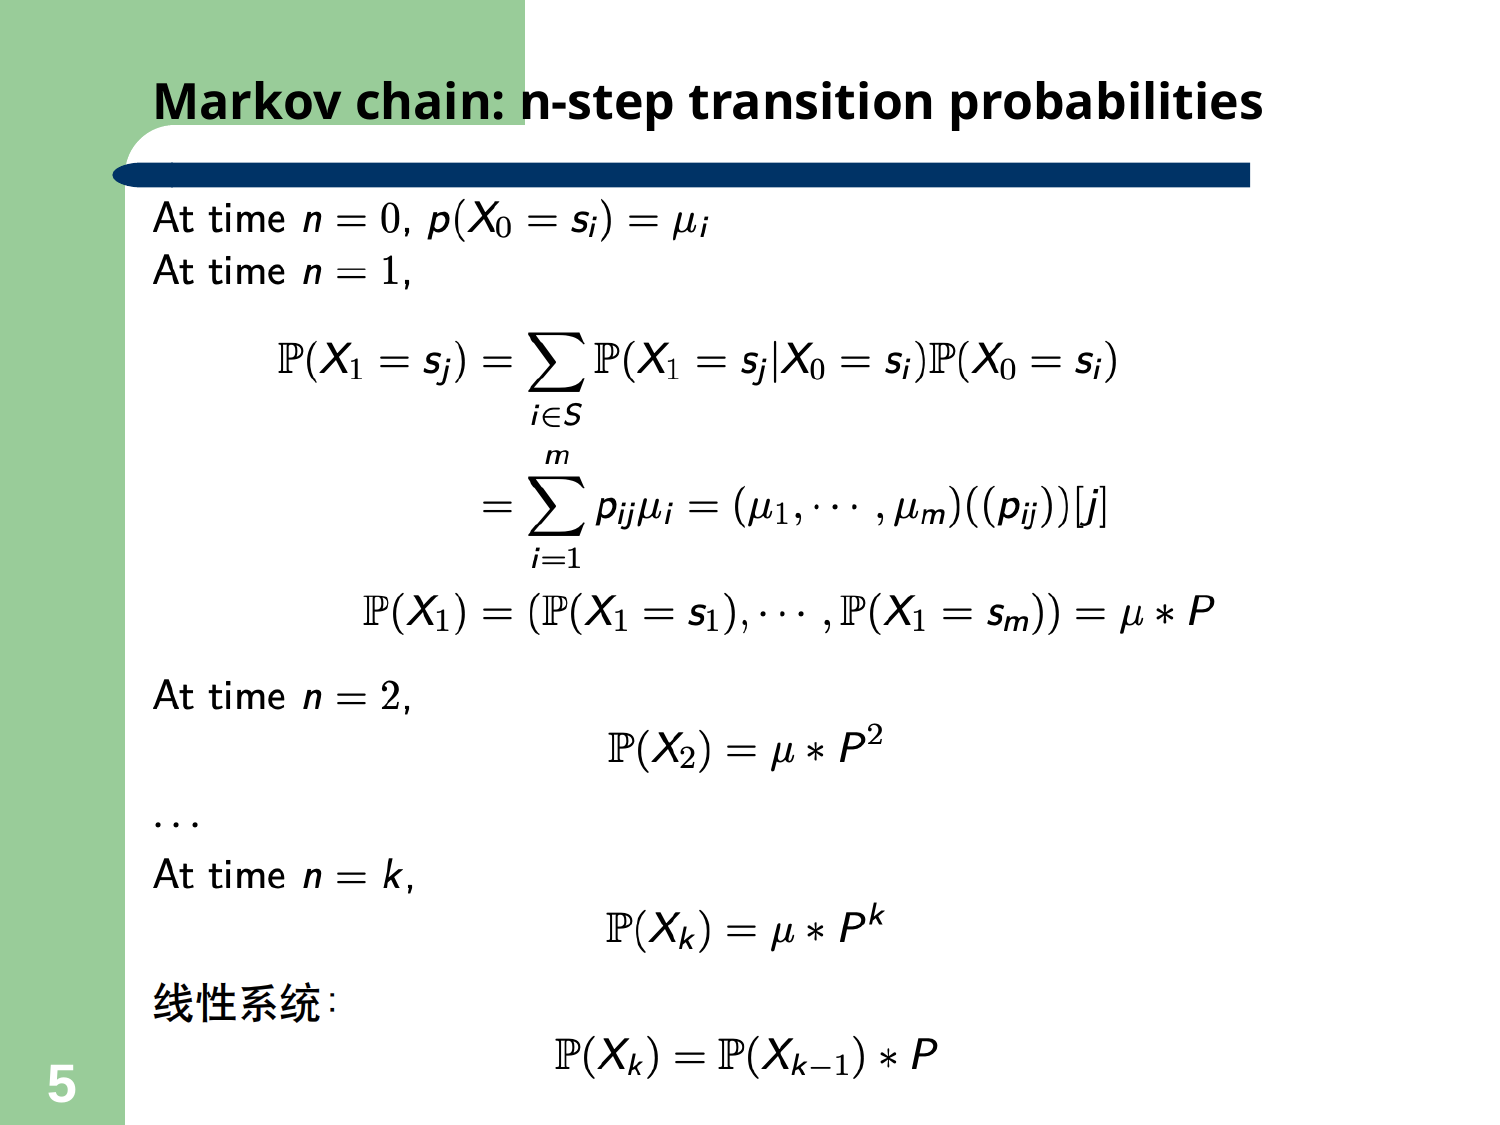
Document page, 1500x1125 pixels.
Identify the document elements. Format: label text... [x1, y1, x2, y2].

title Markov chain: n-step transition probabilities [137, 37, 1450, 138]
slide_number 5 [13, 1040, 111, 1121]
picture [137, 197, 1353, 1107]
